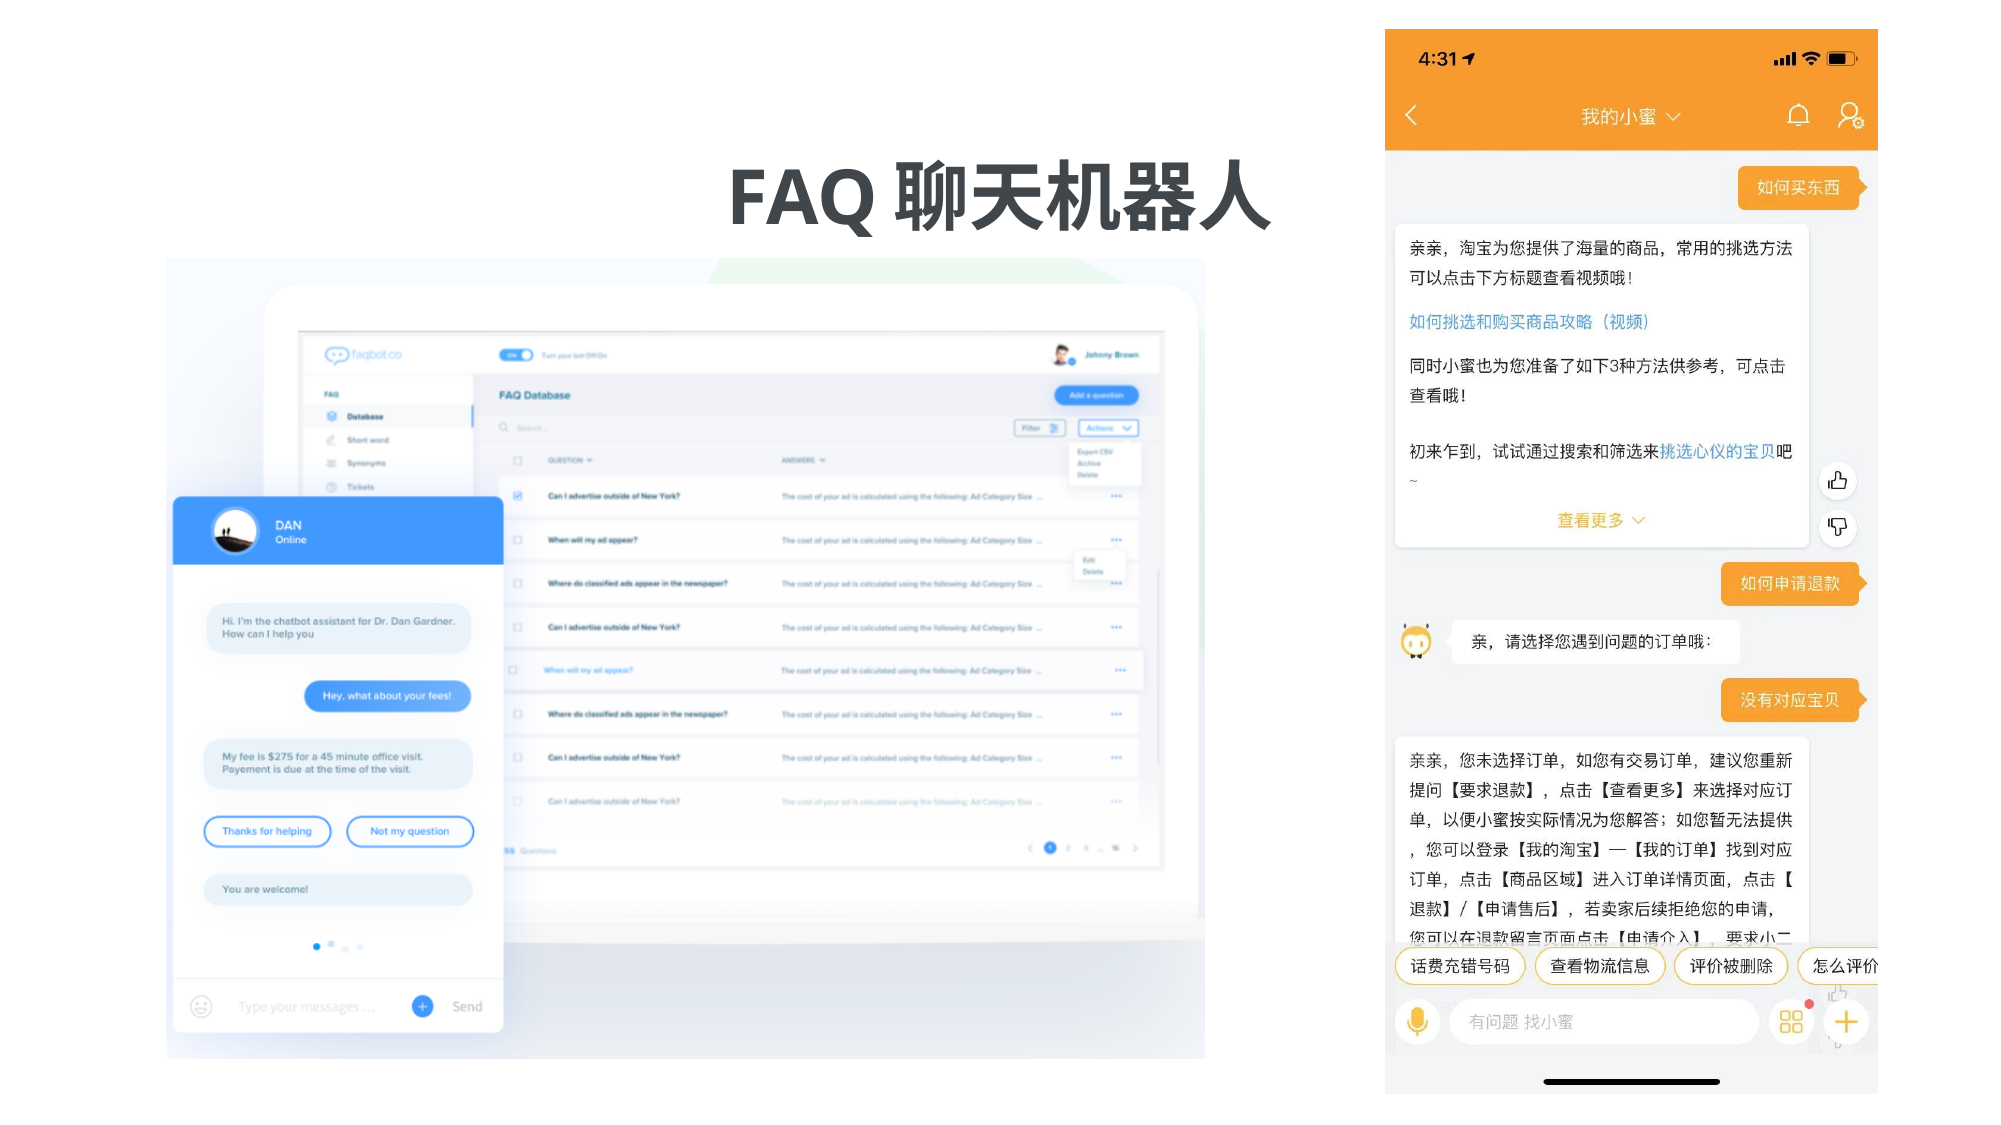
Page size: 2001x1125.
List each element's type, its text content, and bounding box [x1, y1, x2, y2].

picture [1385, 29, 1878, 1094]
picture [166, 258, 1205, 1059]
text_box FAQ聊天机器人 [166, 104, 1385, 248]
